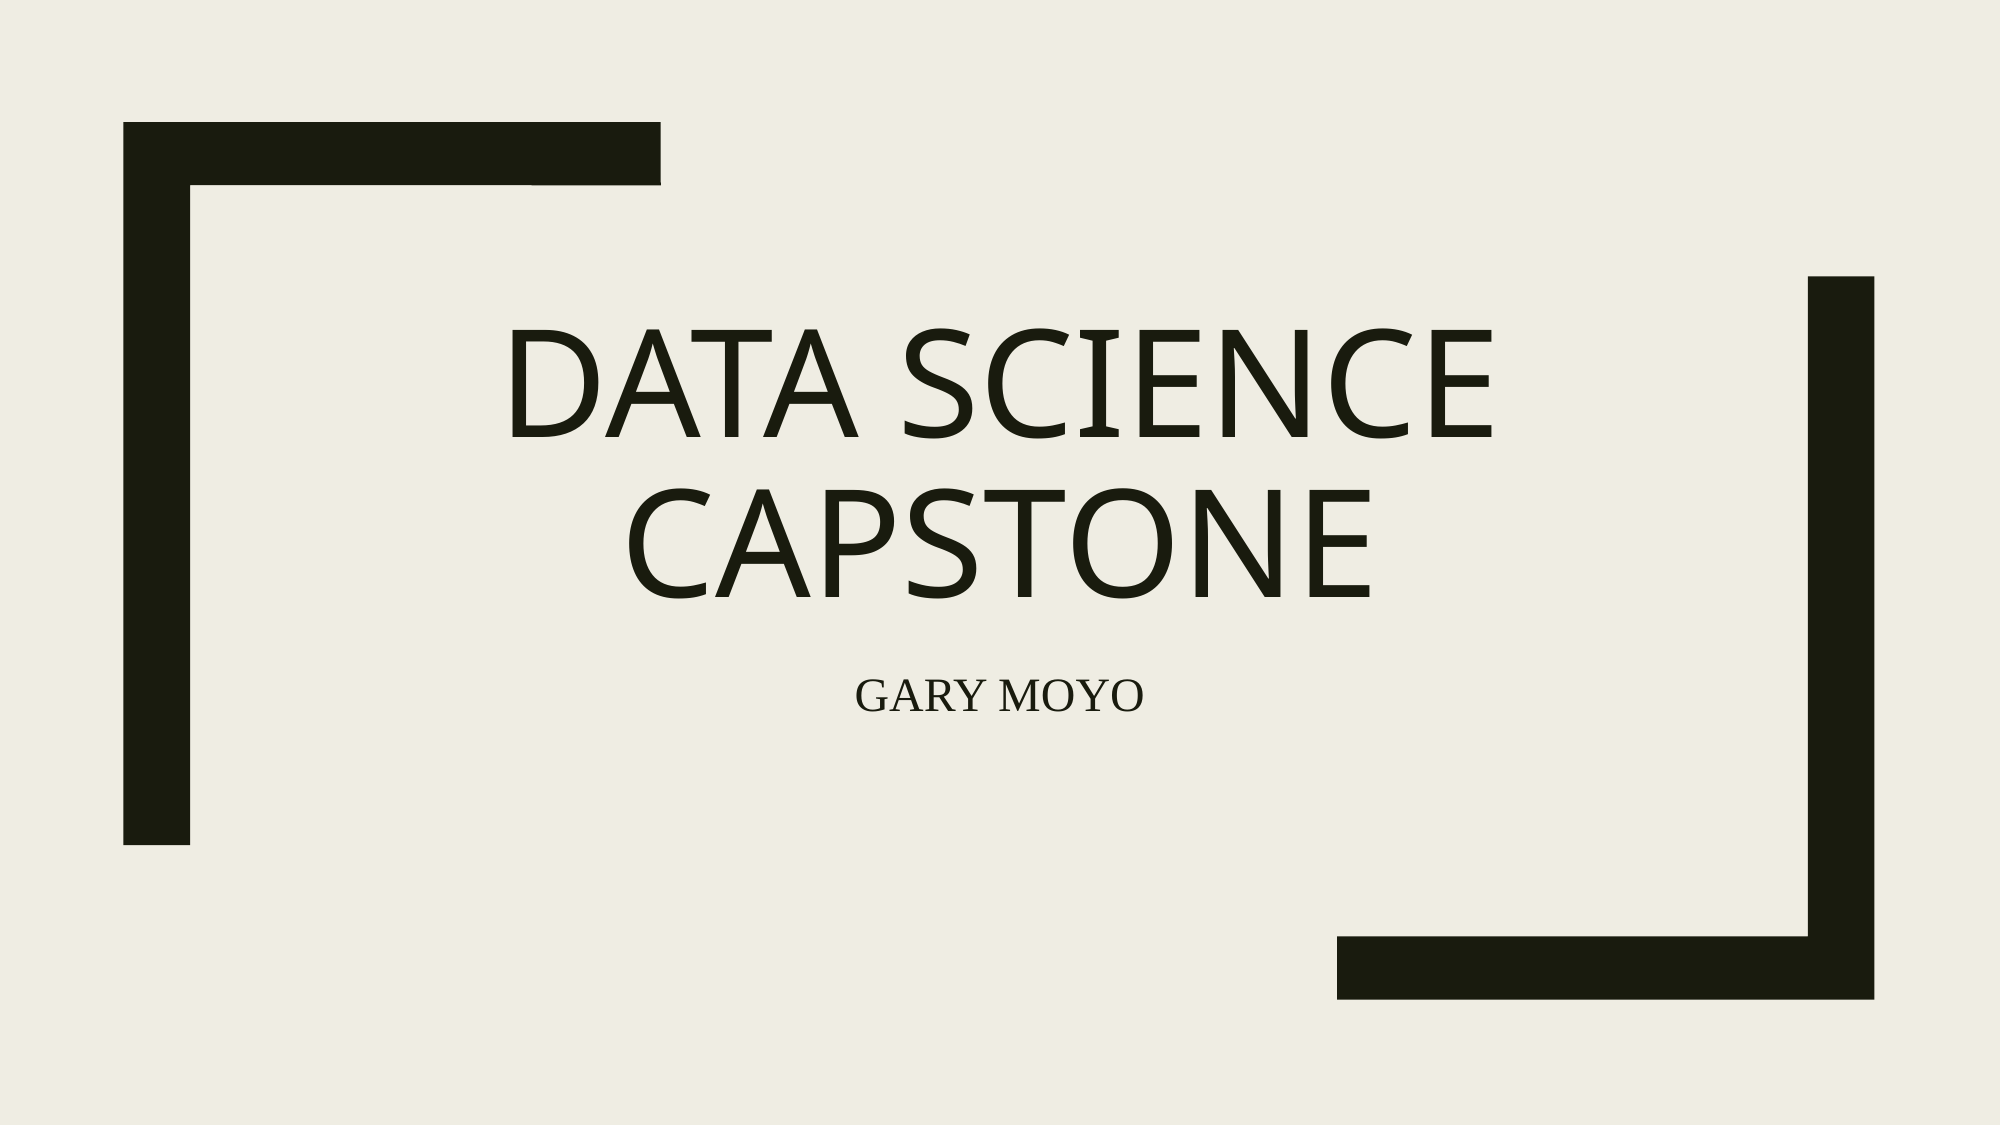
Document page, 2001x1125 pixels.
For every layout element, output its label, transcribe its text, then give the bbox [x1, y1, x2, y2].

subtitle GARY MOYO [439, 649, 1561, 828]
title Data science capstone [314, 293, 1686, 638]
